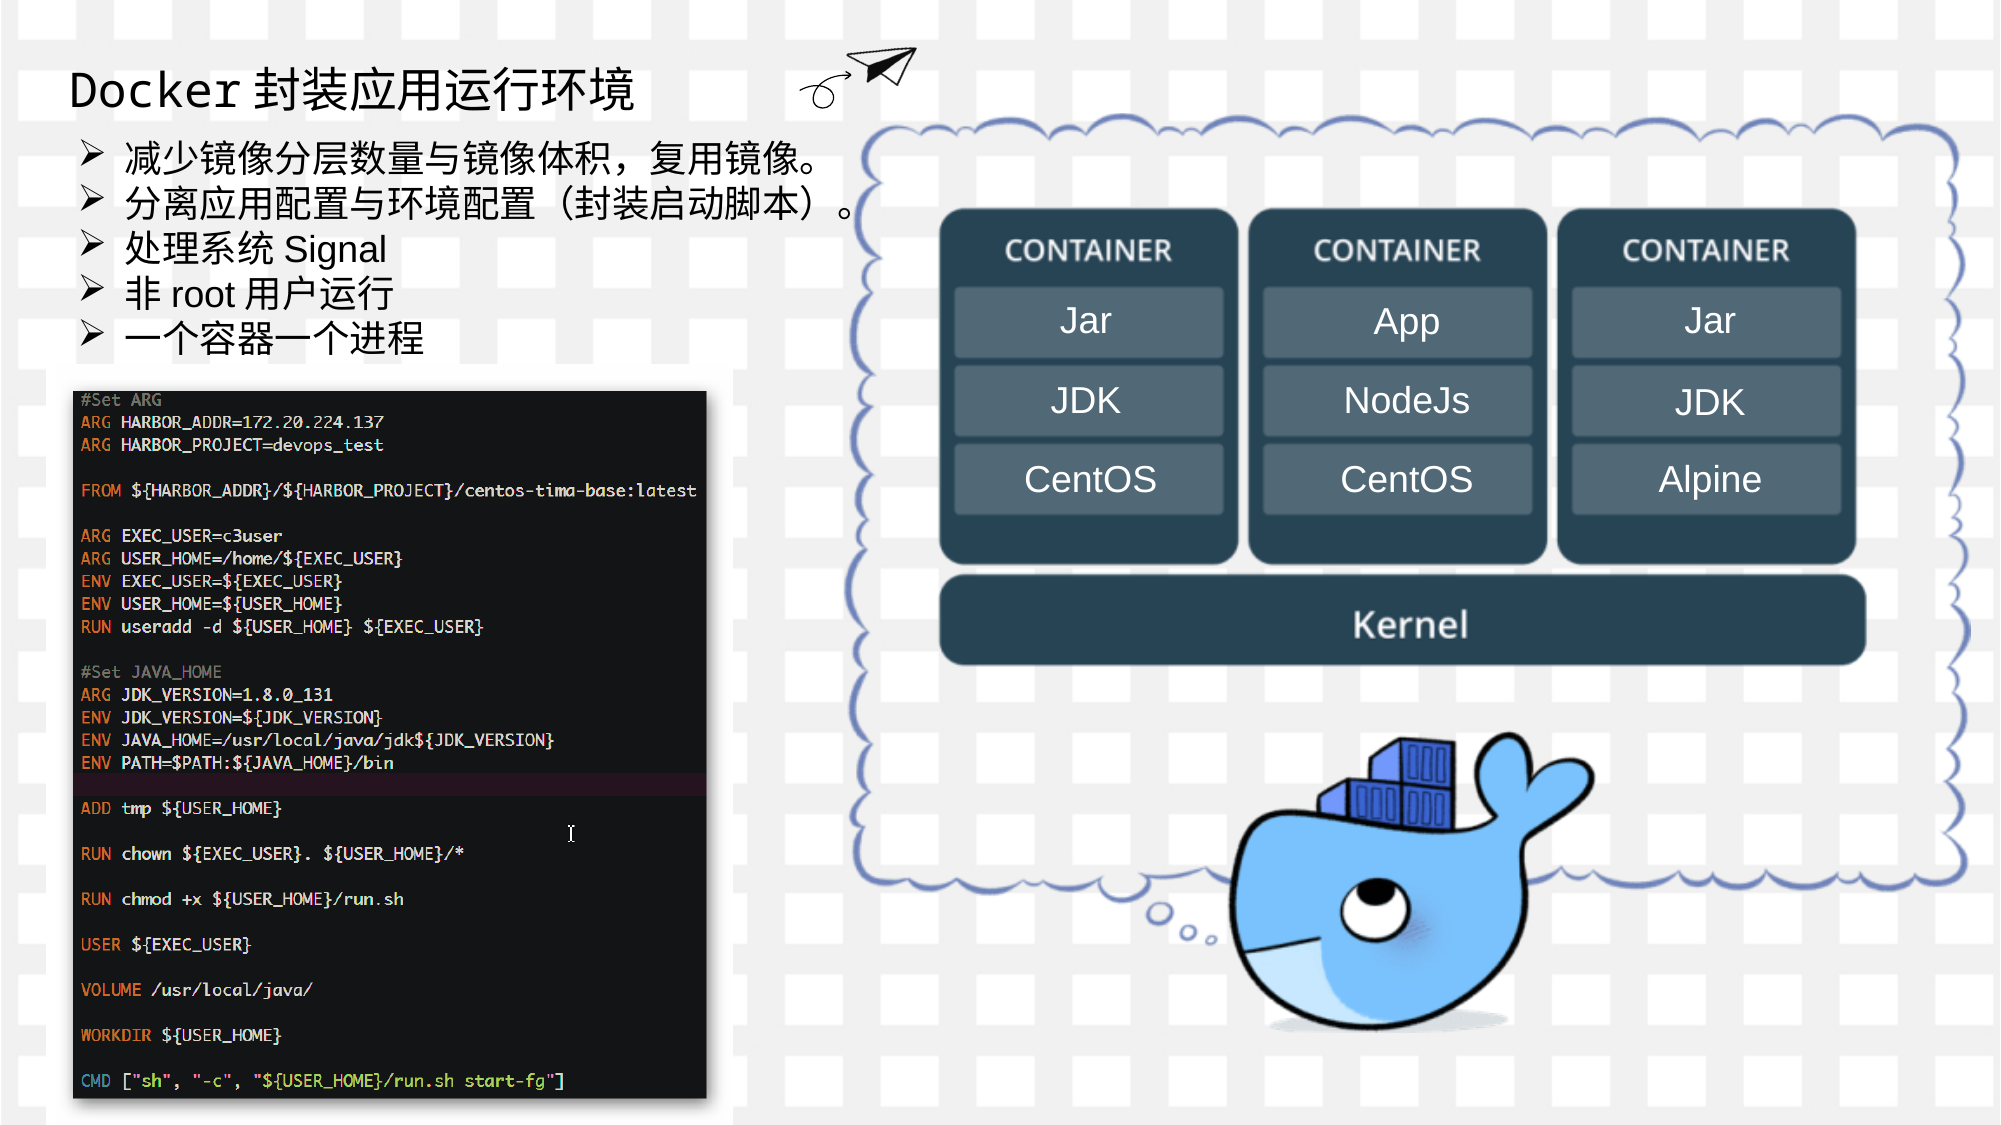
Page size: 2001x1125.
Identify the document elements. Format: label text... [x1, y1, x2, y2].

picture [0, 0, 2000, 1125]
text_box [809, 43, 915, 109]
text_box 减少镜像分层数量与镜像体积，复用镜像。 分离应用配置与环境配置（封装启动脚本）。 处理系统Signal 非root用户运行 一个容器一个进程 [63, 128, 843, 368]
text_box Docker封装应用运行环境 [54, 52, 652, 125]
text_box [843, 113, 1971, 1033]
